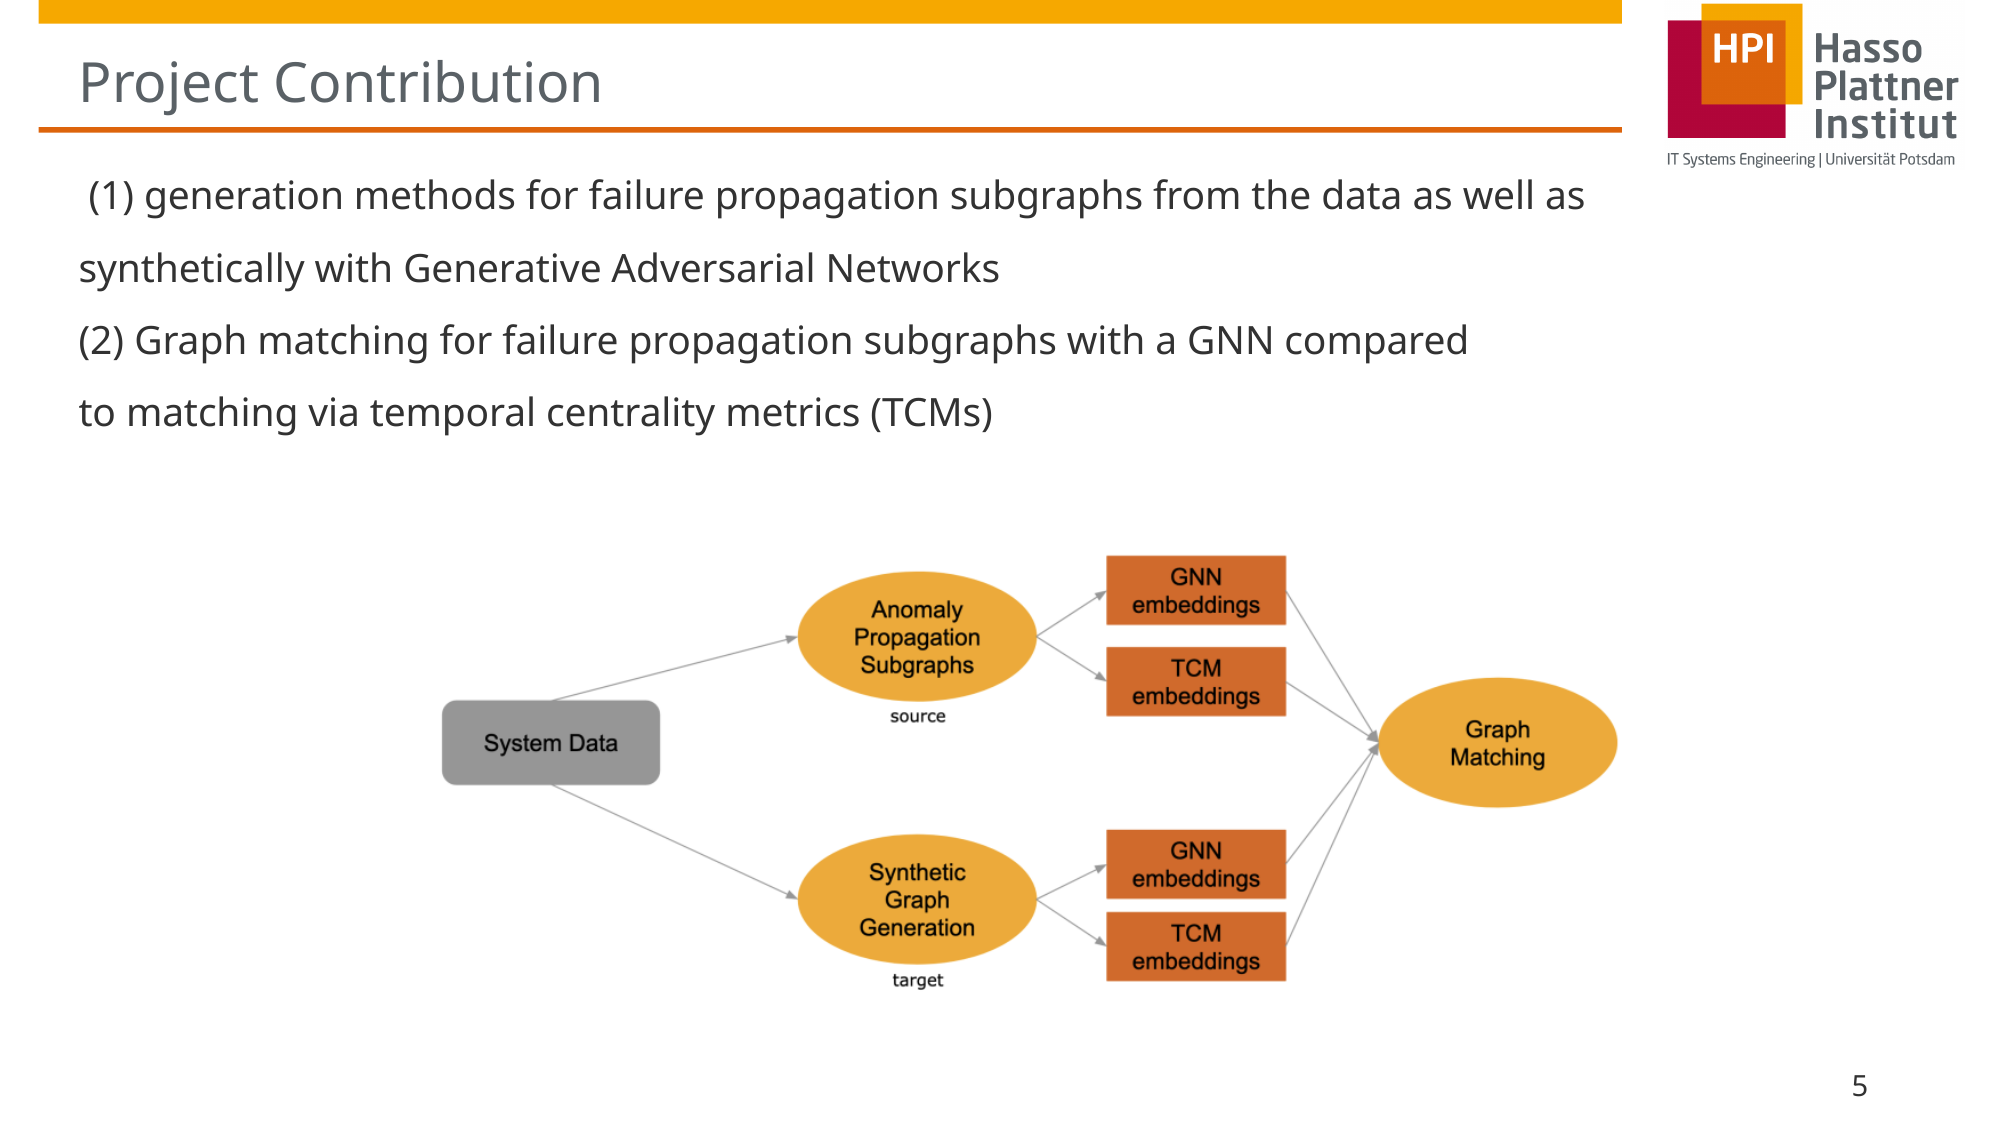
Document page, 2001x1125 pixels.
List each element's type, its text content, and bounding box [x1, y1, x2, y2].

slide_number 5 [1834, 1064, 1961, 1107]
title Project Contribution [78, 23, 1583, 115]
picture [392, 478, 1646, 1046]
picture [1664, 0, 1965, 170]
list (1) generation methods for failure propagation subgraphs from the data as well as synthetically with Generative Adversarial Networks (2) Graph matching for failure propagation subgraphs with a GNN compared to matching via temporal centrality metrics (TCMs) [78, 161, 1961, 434]
